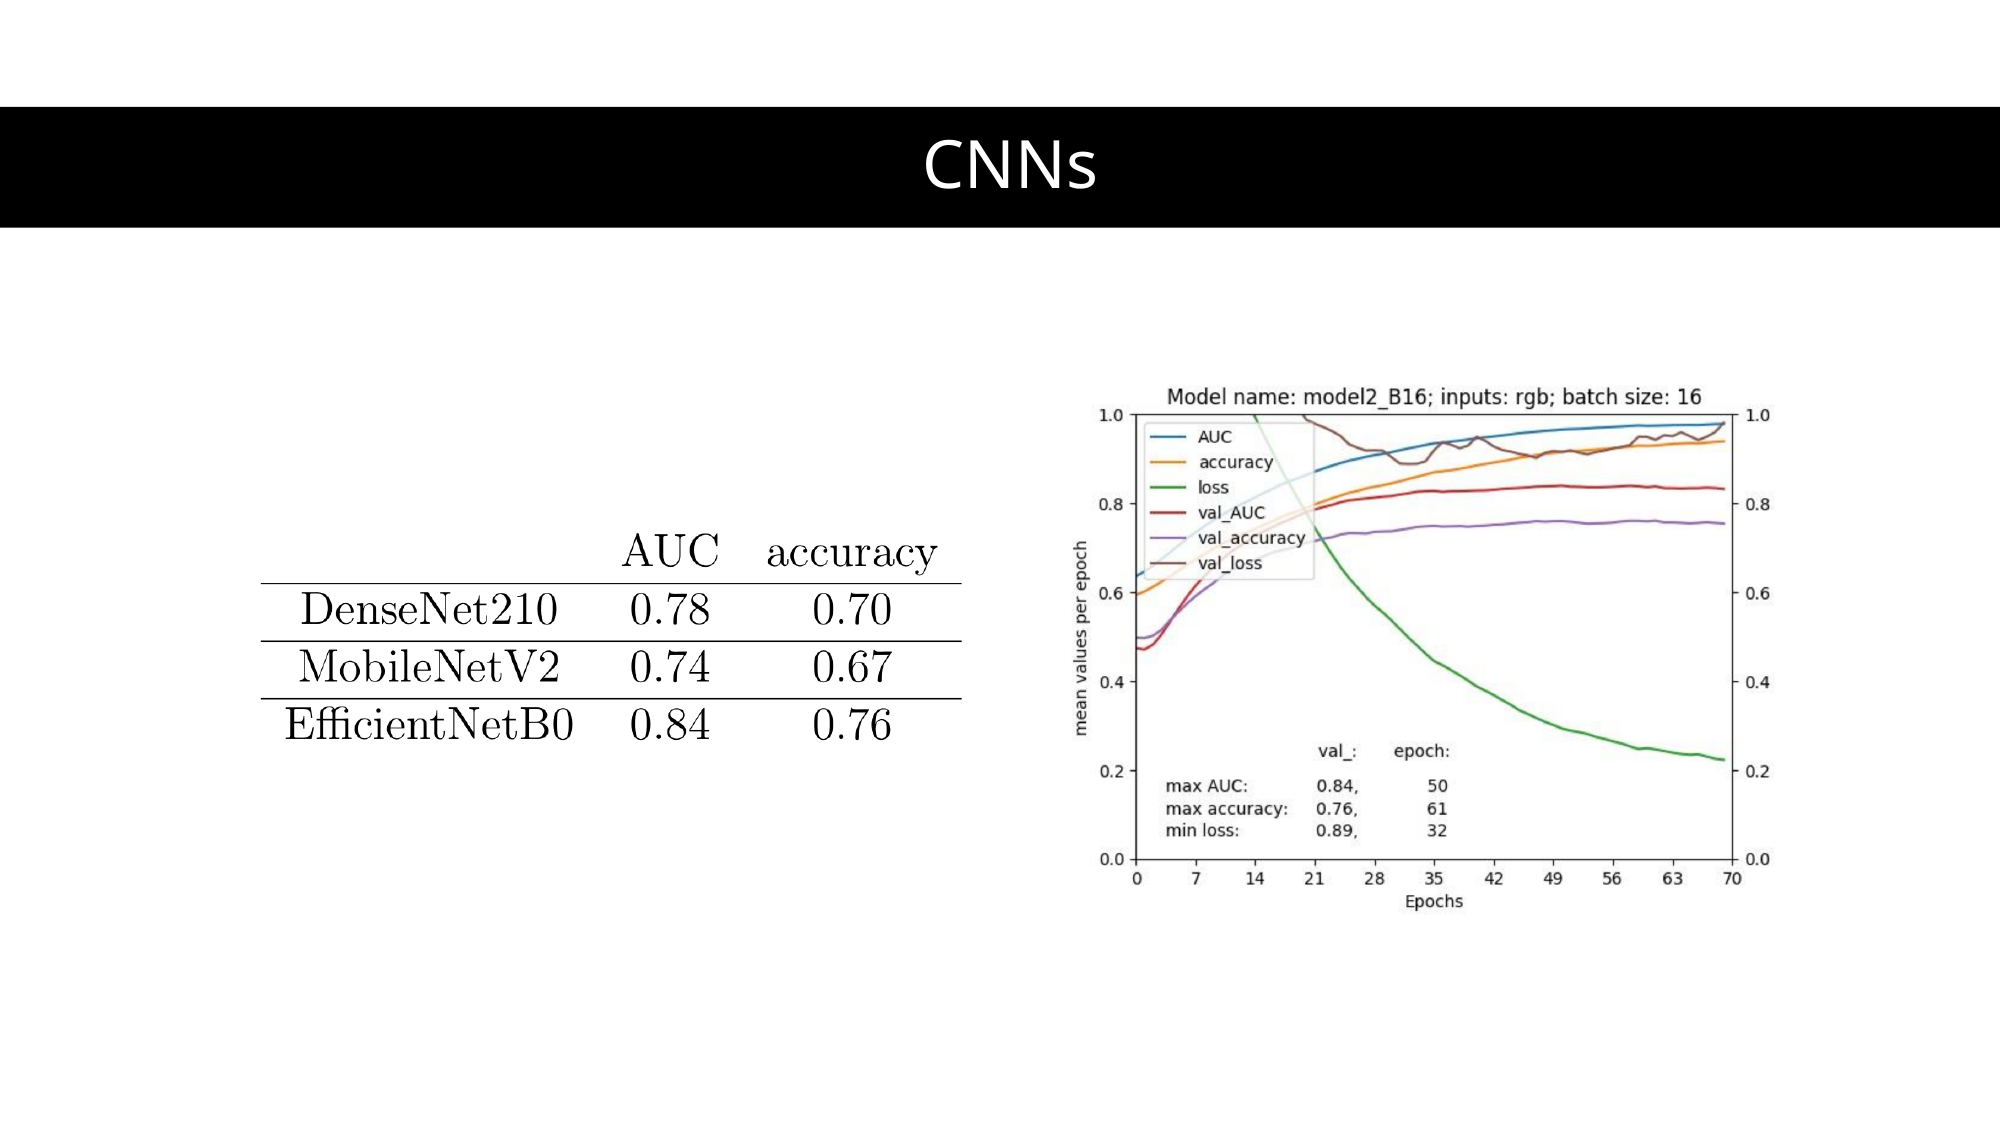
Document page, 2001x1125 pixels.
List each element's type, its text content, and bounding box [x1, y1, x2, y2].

picture [1050, 374, 1794, 915]
picture [239, 505, 977, 766]
title CNNs [91, 105, 1931, 228]
text_box [0, 106, 2000, 229]
